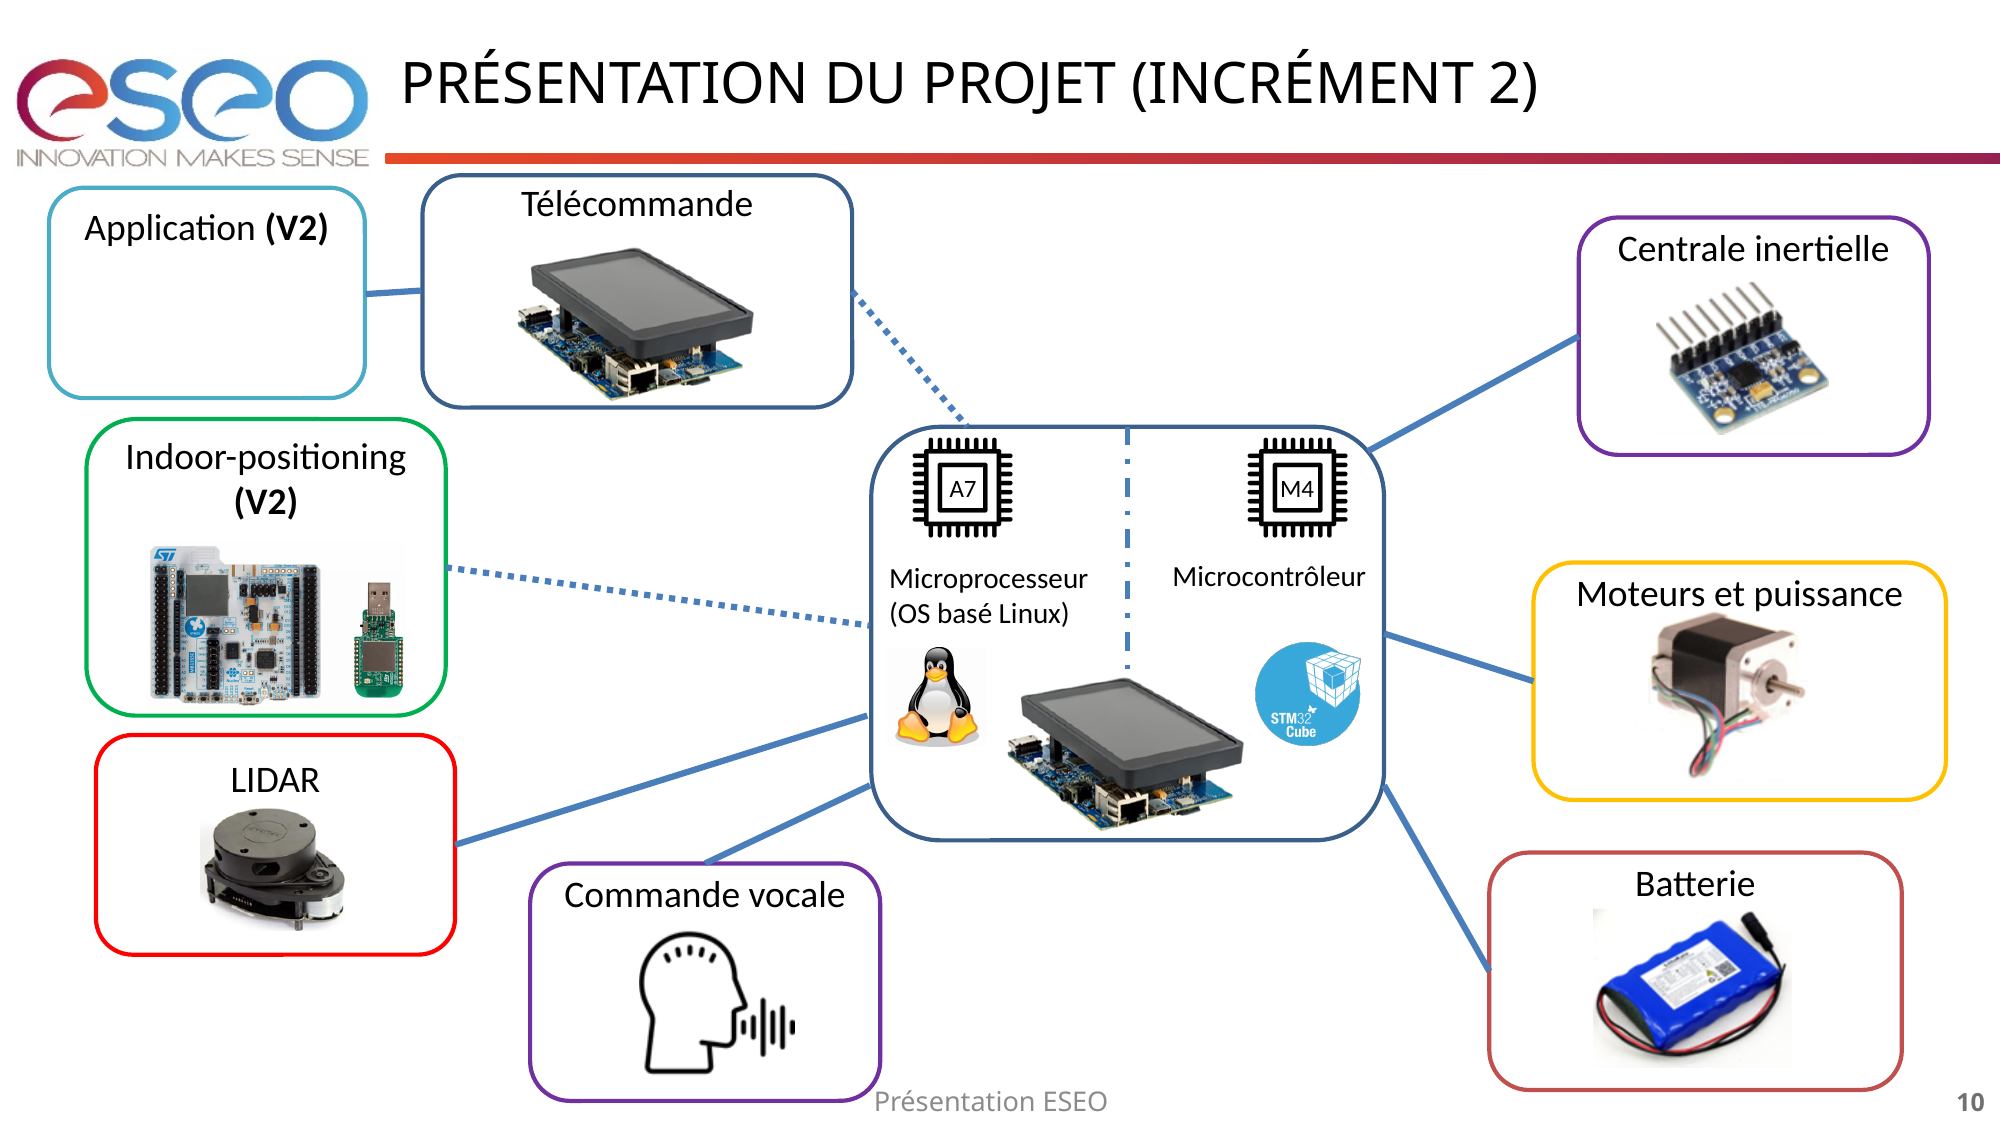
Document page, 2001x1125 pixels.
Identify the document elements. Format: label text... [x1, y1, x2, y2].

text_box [445, 567, 870, 626]
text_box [704, 784, 871, 864]
text_box Application (V2) [46, 185, 367, 401]
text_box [871, 426, 1386, 841]
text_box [365, 290, 422, 295]
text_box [454, 715, 868, 846]
title Présentation du projet (Incrément 2) [385, 8, 1630, 153]
picture [1593, 908, 1792, 1069]
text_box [422, 174, 853, 408]
footer Présentation ESEO [653, 1081, 1329, 1124]
picture [1656, 281, 1829, 435]
text_box Moteurs et puissance [1531, 560, 1949, 803]
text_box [529, 863, 881, 1102]
text_box Batterie [1487, 850, 1904, 1093]
picture [1624, 610, 1810, 782]
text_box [1367, 335, 1580, 452]
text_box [86, 418, 446, 716]
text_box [1383, 784, 1490, 972]
slide_number 10 [1756, 1081, 2000, 1125]
text_box Centrale inertielle [1576, 215, 1932, 457]
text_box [1383, 633, 1534, 682]
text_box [95, 734, 456, 955]
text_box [851, 291, 968, 427]
picture [15, 56, 370, 180]
